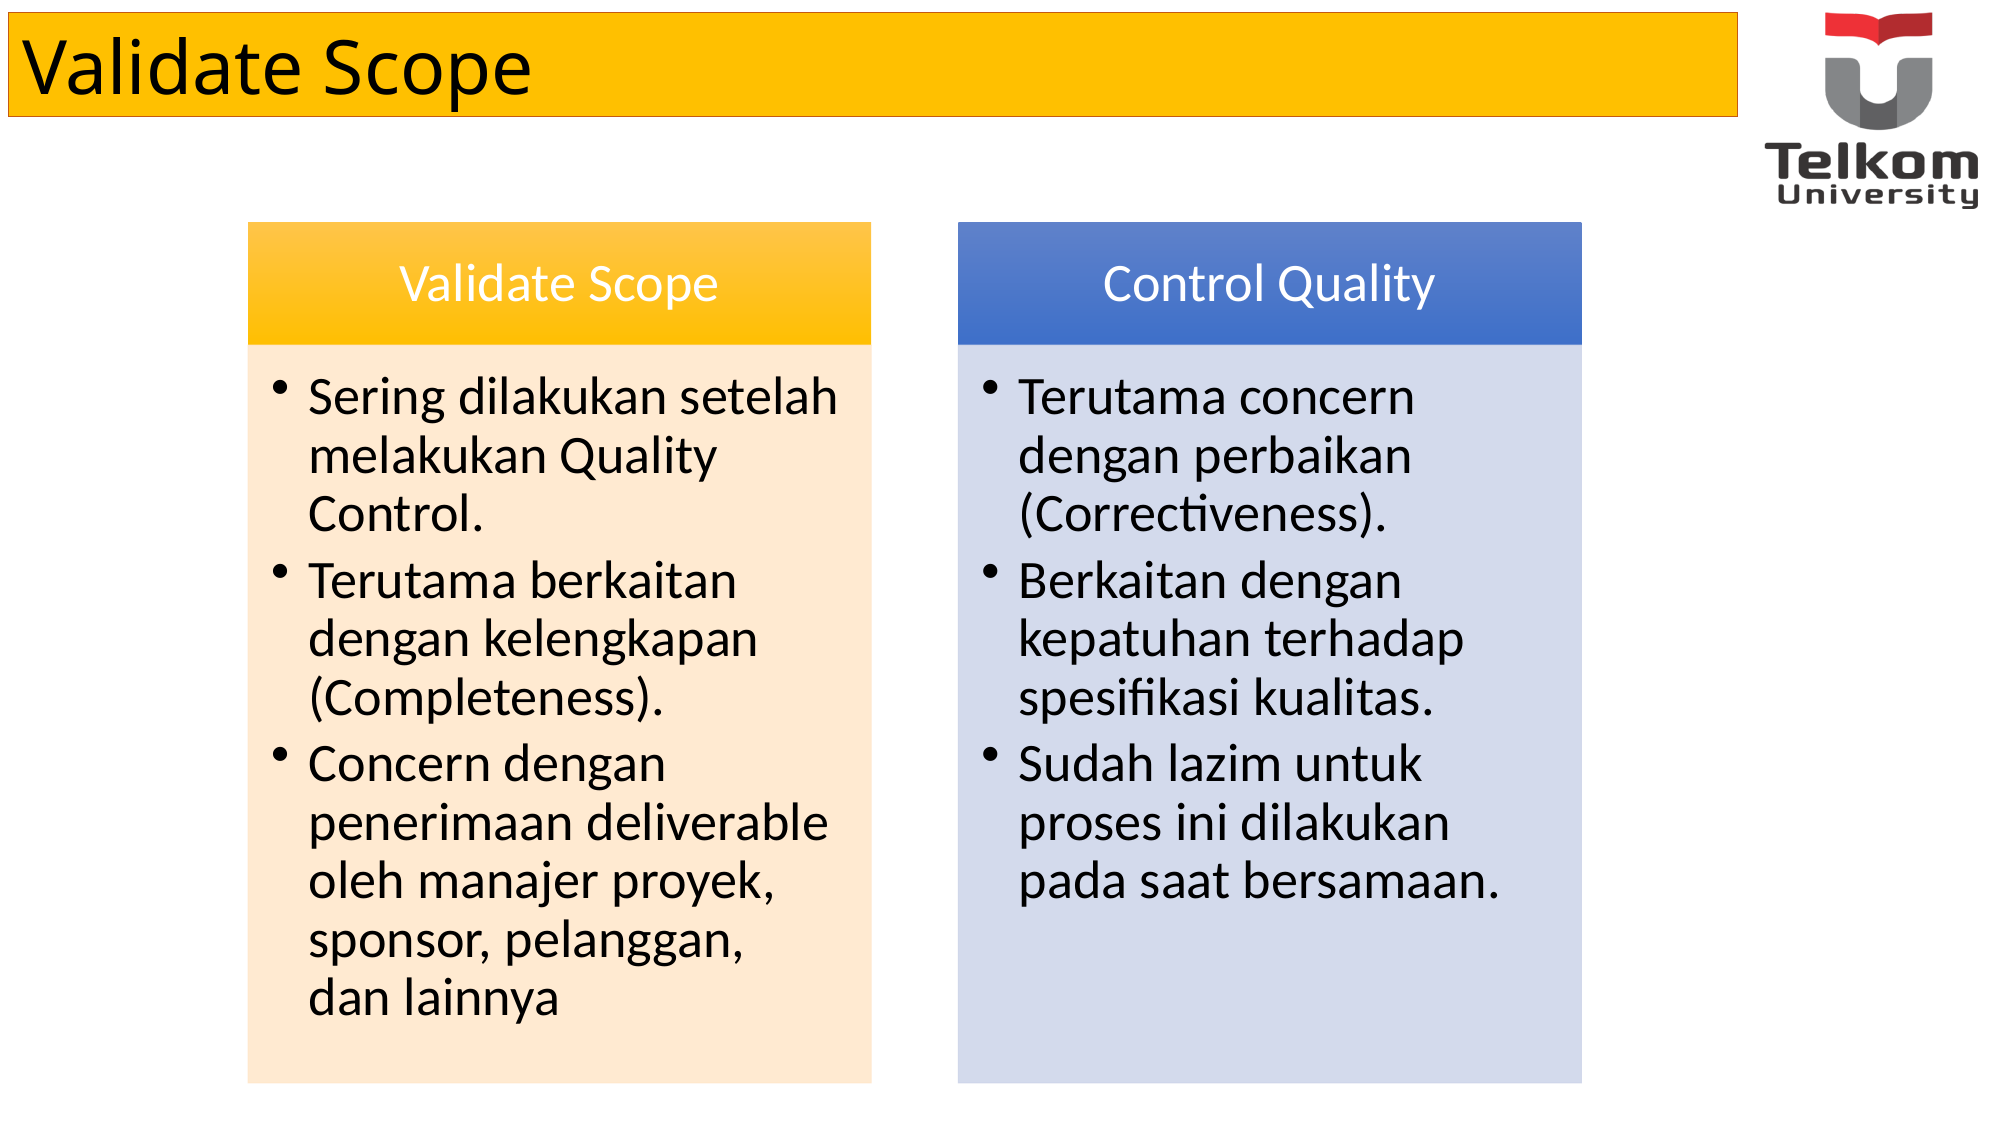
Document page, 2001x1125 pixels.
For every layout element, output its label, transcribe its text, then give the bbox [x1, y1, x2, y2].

picture [1764, 12, 1978, 209]
text_box Validate Scope [8, 12, 1738, 117]
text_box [248, 208, 1582, 1098]
